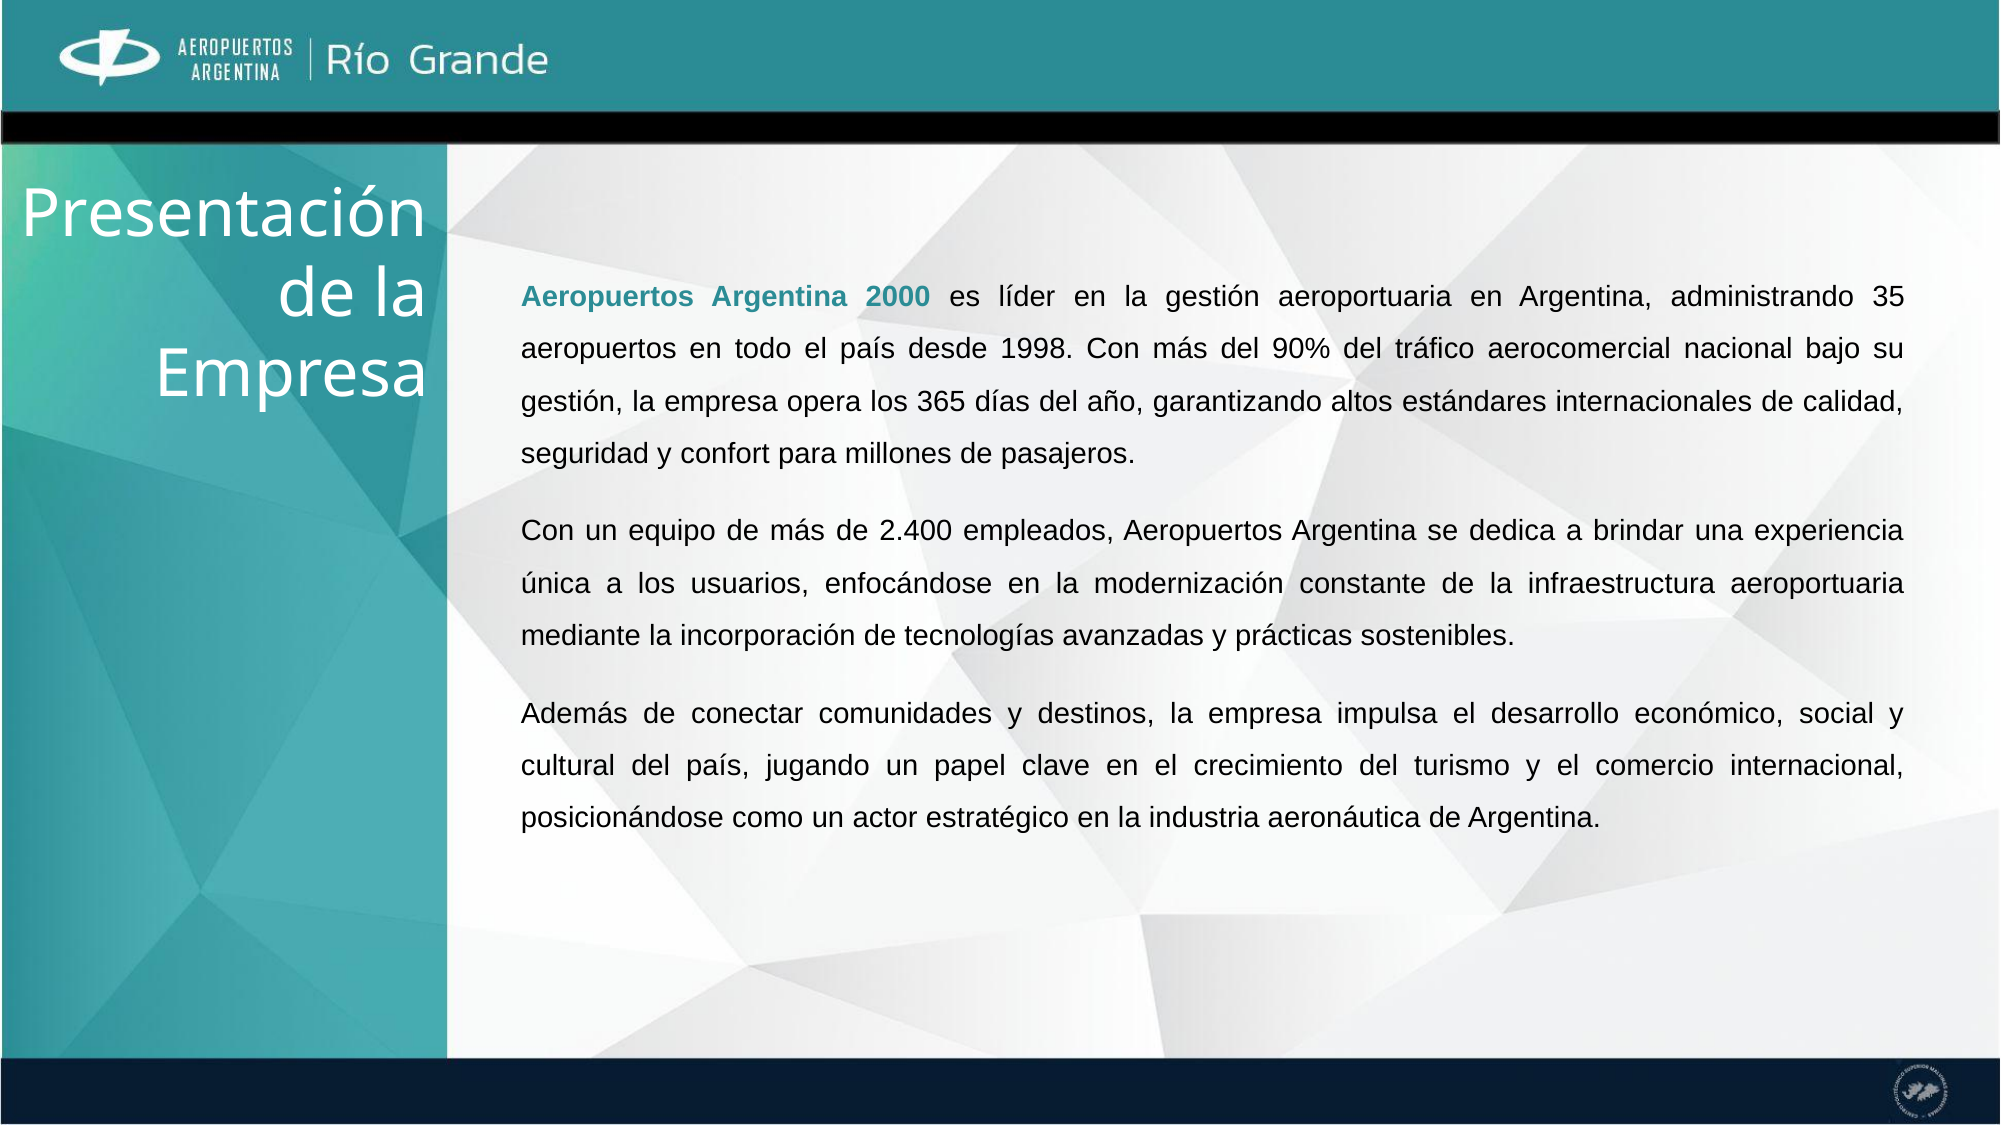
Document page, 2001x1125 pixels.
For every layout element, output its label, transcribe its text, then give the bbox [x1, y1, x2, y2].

picture [0, 0, 2001, 1125]
text_box Aeropuertos Argentina 2000 es líder en la gestión aeroportuaria en Argentina, administrando 35 aeropuertos en todo el país desde 1998. Con más del 90% del tráfico aerocomercial nacional bajo su gestión, la empresa opera los 365 días del año, garantizando altos estándares internacionales de calidad, seguridad y confort para millones de pasajeros. Con un equipo de más de 2.400 empleados, Aeropuertos Argentina se dedica a brindar una experiencia única a los usuarios, enfocándose en la modernización constante de la infraestructura aeroportuaria mediante la incorporación de tecnologías avanzadas y prácticas sostenibles. Además de conectar comunidades y destinos, la empresa impulsa el desarrollo económico, social y cultural del país, jugando un papel clave en el crecimiento del turismo y el comercio internacional, posicionándose como un actor estratégico en la industria aeronáutica de Argentina. [505, 251, 1922, 842]
text_box Presentación de la Empresa [0, 162, 444, 418]
